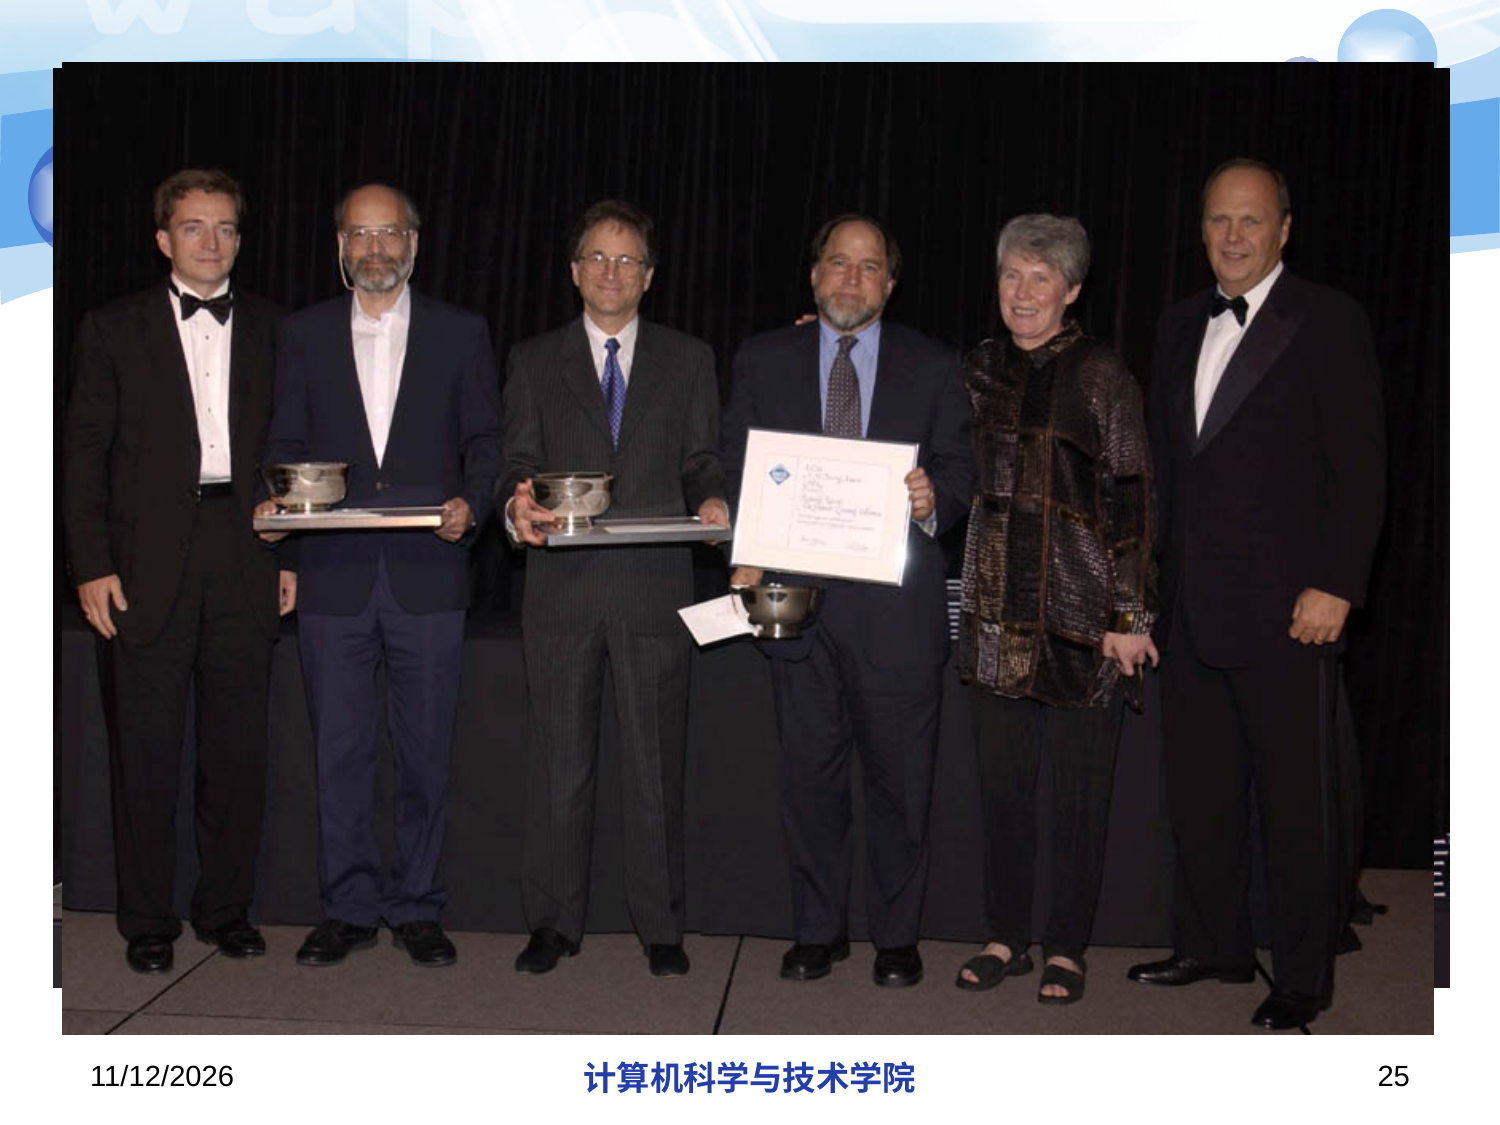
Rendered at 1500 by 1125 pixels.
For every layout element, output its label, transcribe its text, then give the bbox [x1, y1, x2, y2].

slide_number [74, 1049, 426, 1103]
footer 计算机科学与技术学院 [512, 1049, 988, 1103]
picture [0, 0, 1500, 1036]
slide_number 25 [1074, 1049, 1426, 1103]
